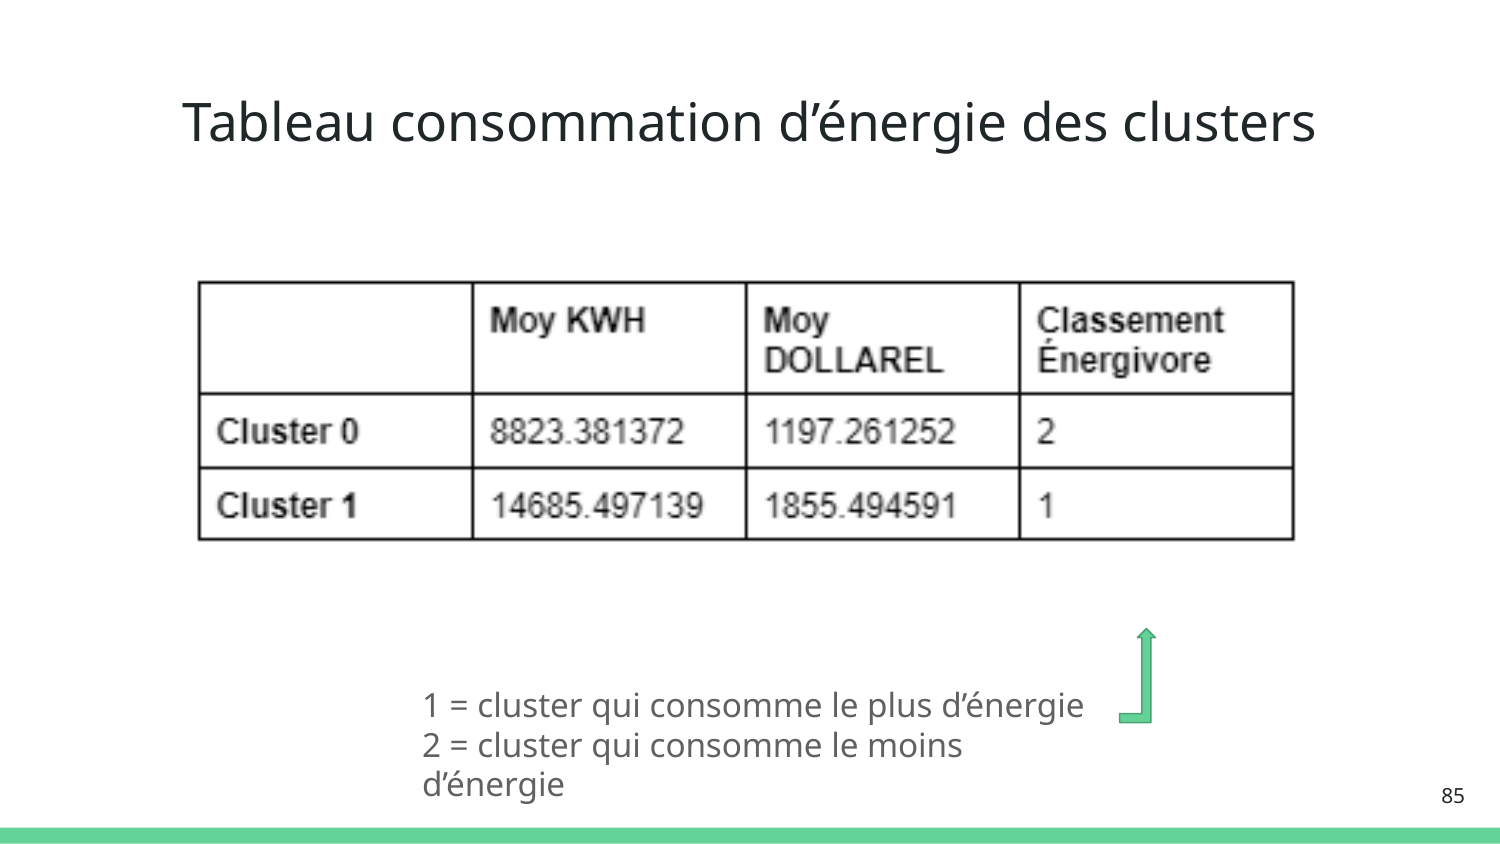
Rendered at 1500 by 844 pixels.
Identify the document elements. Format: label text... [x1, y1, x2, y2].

slide_number ‹#› [1389, 764, 1480, 830]
title Tableau consommation d’énergie des clusters [51, 72, 1449, 167]
text_box [1119, 628, 1156, 723]
text_box 1 = cluster qui consomme le plus d’énergie 2 = cluster qui consomme le moins d’énergie [407, 668, 1108, 765]
picture [176, 262, 1324, 574]
